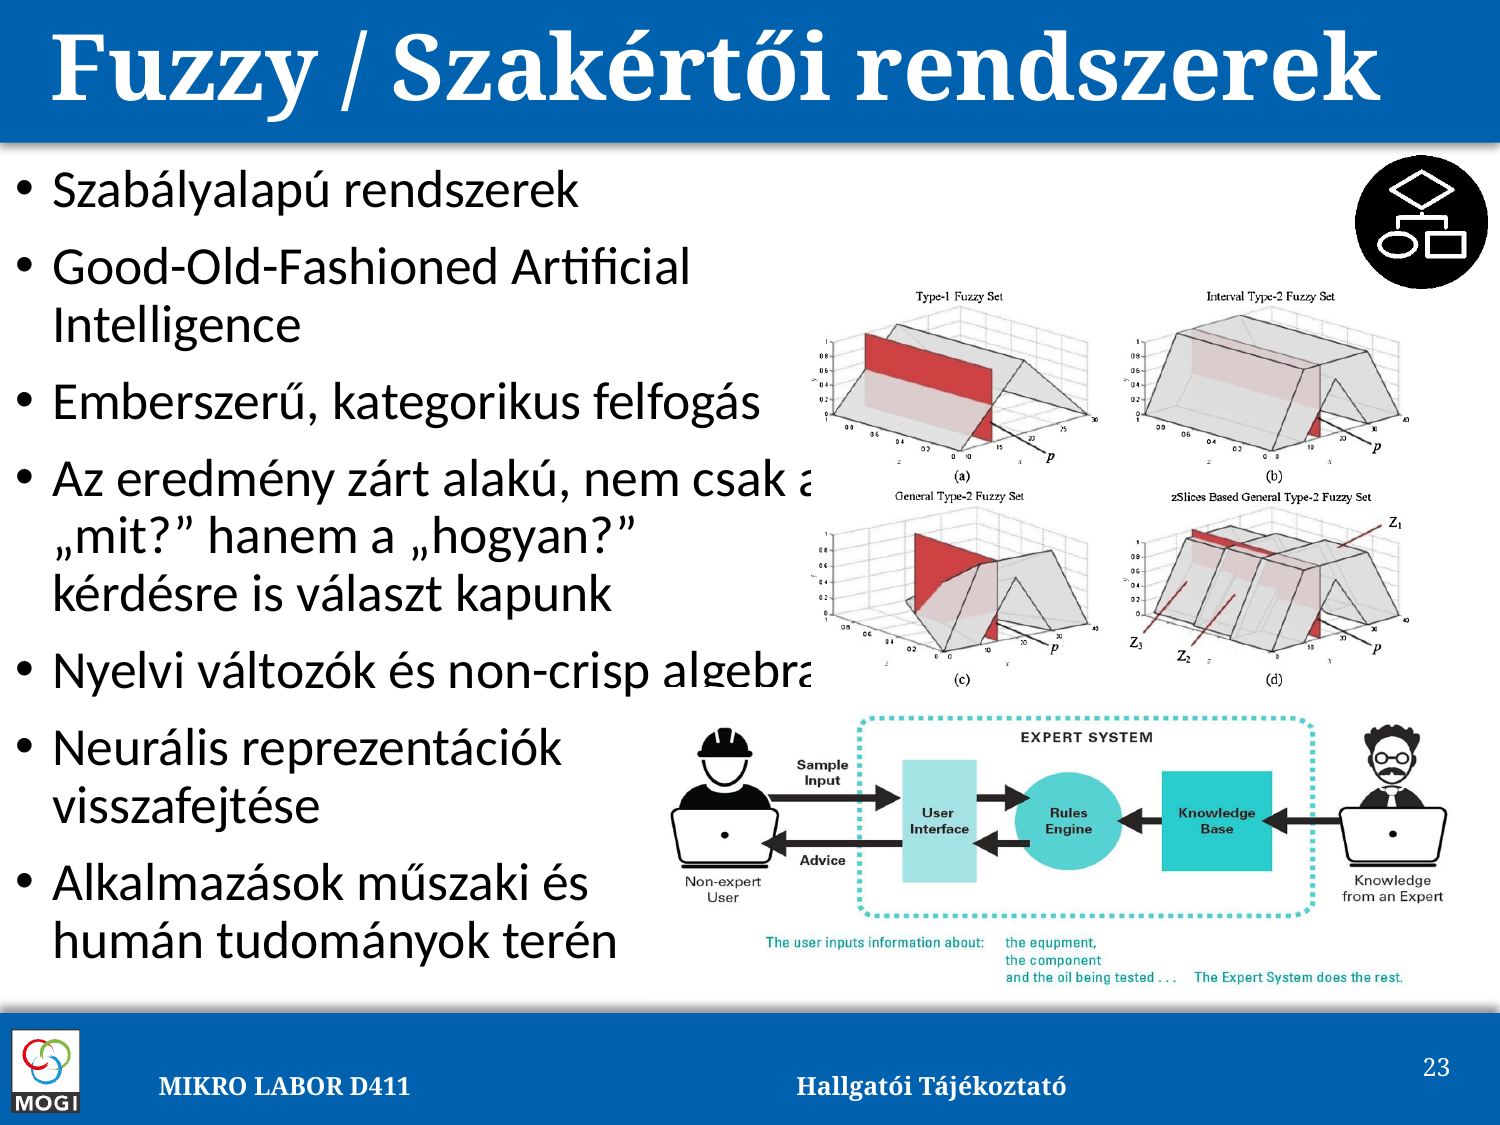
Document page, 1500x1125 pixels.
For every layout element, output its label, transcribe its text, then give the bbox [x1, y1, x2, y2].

footer Hallgatói Tájékoztató [490, 1029, 1374, 1109]
title Fuzzy / Szakértői rendszerek [35, 17, 1464, 125]
slide_number MIKRO Labor D411 [91, 1029, 479, 1109]
list Szabályalapú rendszerek Good-Old-Fashioned Artificial Intelligence Emberszerű, kategorikus felfogás Az eredmény zárt alakú, nem csak a „mit?” hanem a „hogyan?” kérdésre is választ kapunk Nyelvi változók és non-crisp algebra Neurális reprezentációk visszafejtése Alkalmazások műszaki és humán tudományok terén [0, 153, 846, 999]
picture [1355, 155, 1488, 289]
slide_number 23 [1385, 1029, 1488, 1107]
picture [645, 291, 1488, 999]
picture [11, 1029, 80, 1113]
